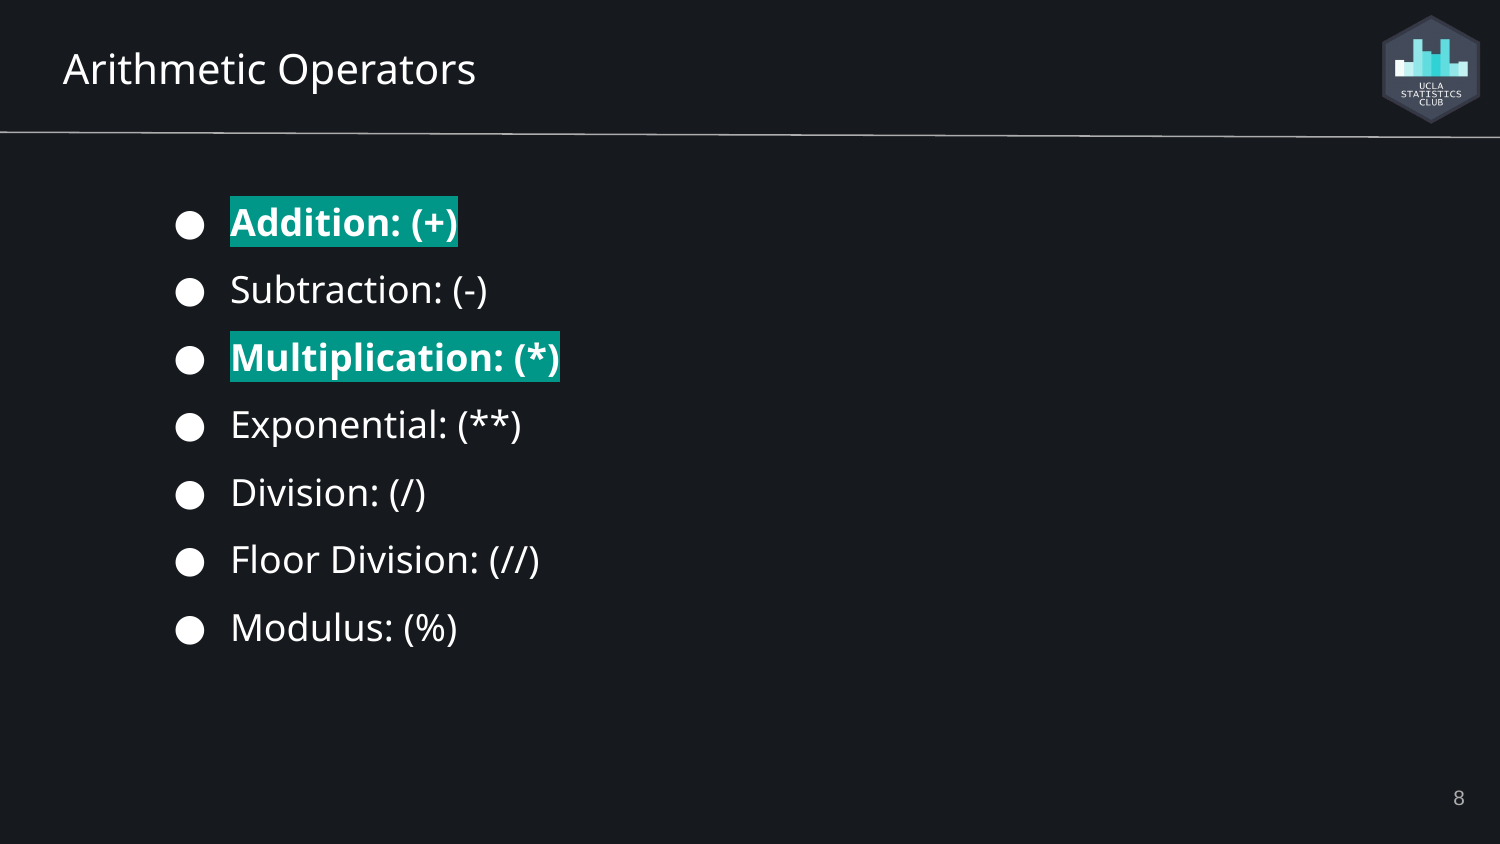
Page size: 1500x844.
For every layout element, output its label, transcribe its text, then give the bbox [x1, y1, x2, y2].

text_box Addition: (+) Subtraction: (-) Multiplication: (*) Exponential: (**) Division: (/) Floor Division: (//) Modulus: (%) [140, 161, 1360, 765]
text_box Arithmetic Operators [47, 27, 1326, 127]
picture [1374, 12, 1488, 126]
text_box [0, 131, 1500, 138]
slide_number ‹#› [1389, 764, 1480, 830]
